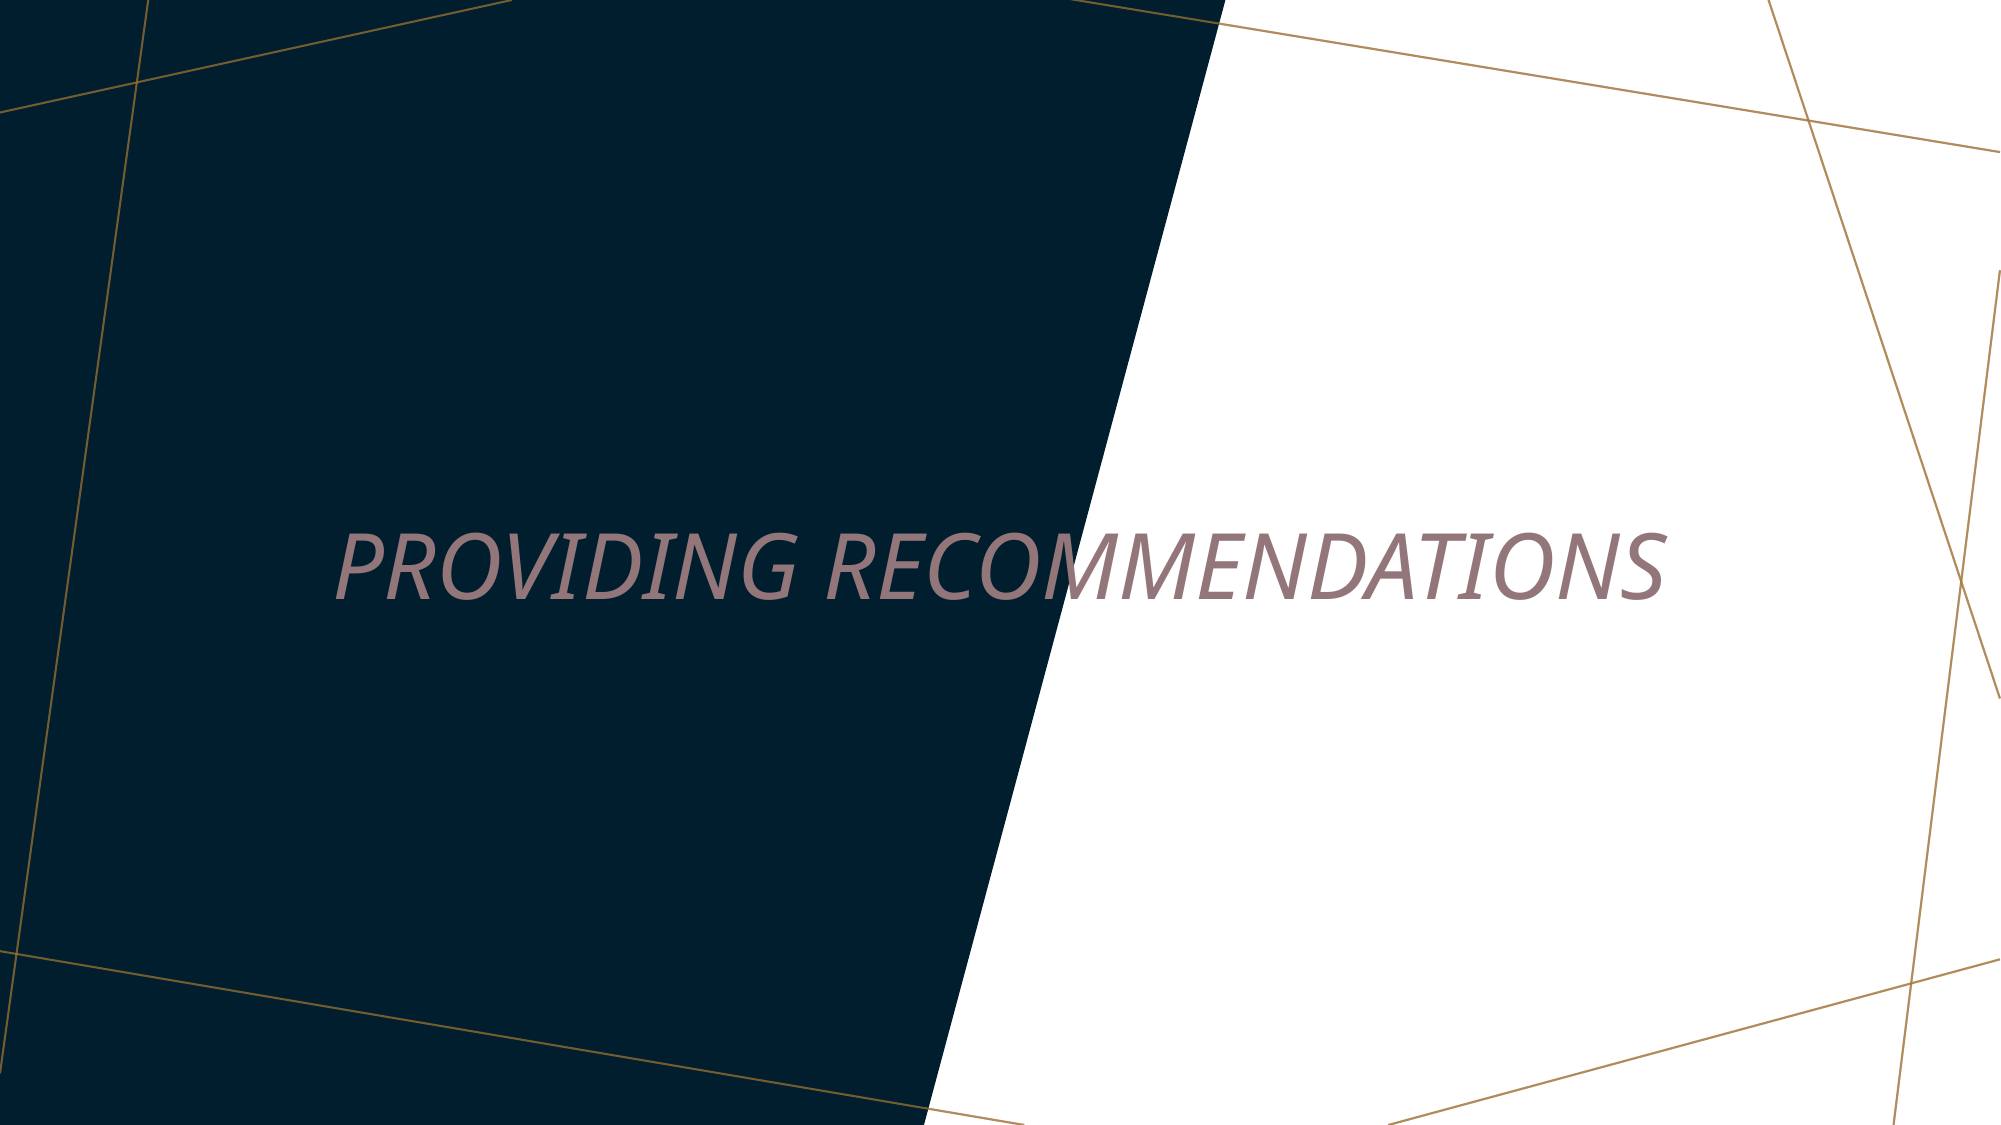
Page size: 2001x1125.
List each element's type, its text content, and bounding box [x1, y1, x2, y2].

title Providing recommendations [249, 112, 1750, 627]
